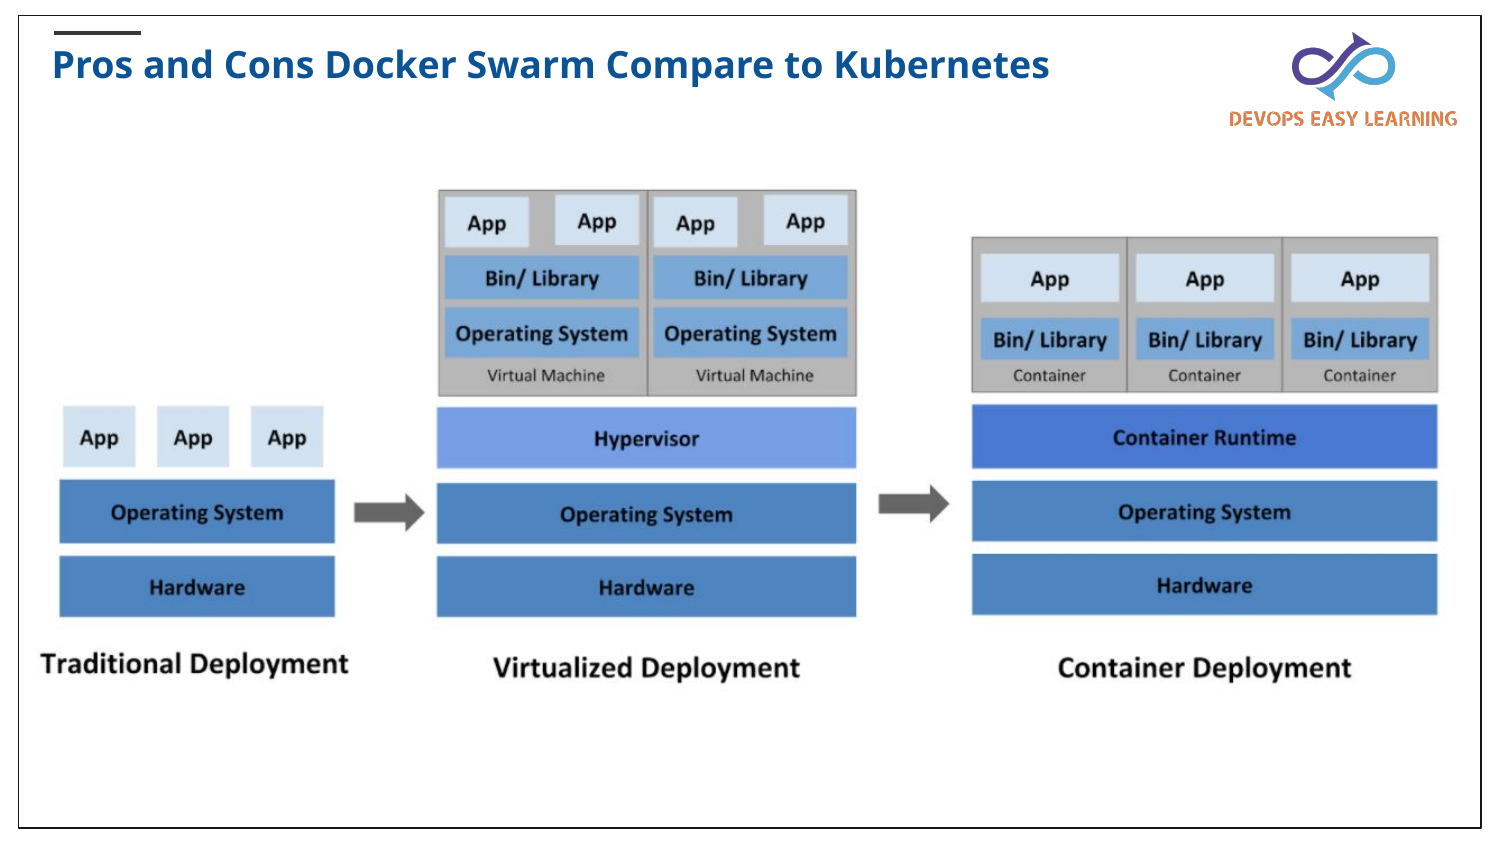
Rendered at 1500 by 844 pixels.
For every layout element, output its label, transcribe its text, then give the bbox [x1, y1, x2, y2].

text_box Pros and Cons Docker Swarm Compare to Kubernetes [36, 33, 1214, 94]
text_box [18, 15, 1482, 829]
picture [36, 186, 1453, 698]
picture [1219, 21, 1469, 147]
